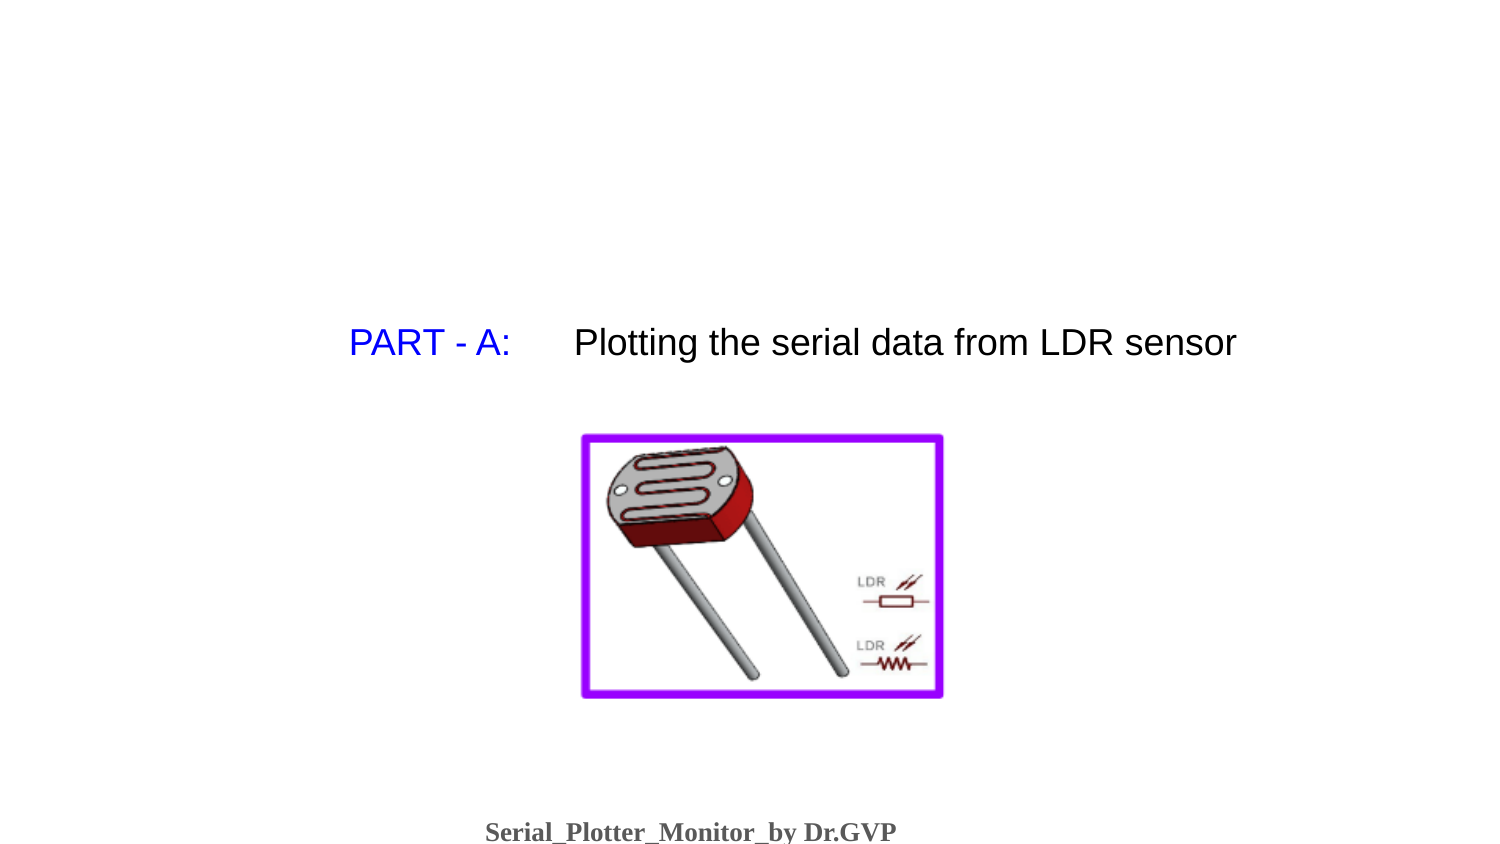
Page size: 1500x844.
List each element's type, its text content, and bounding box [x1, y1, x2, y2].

picture [567, 421, 953, 710]
list PART - A: Plotting the serial data from LDR sensor [33, 73, 1432, 634]
